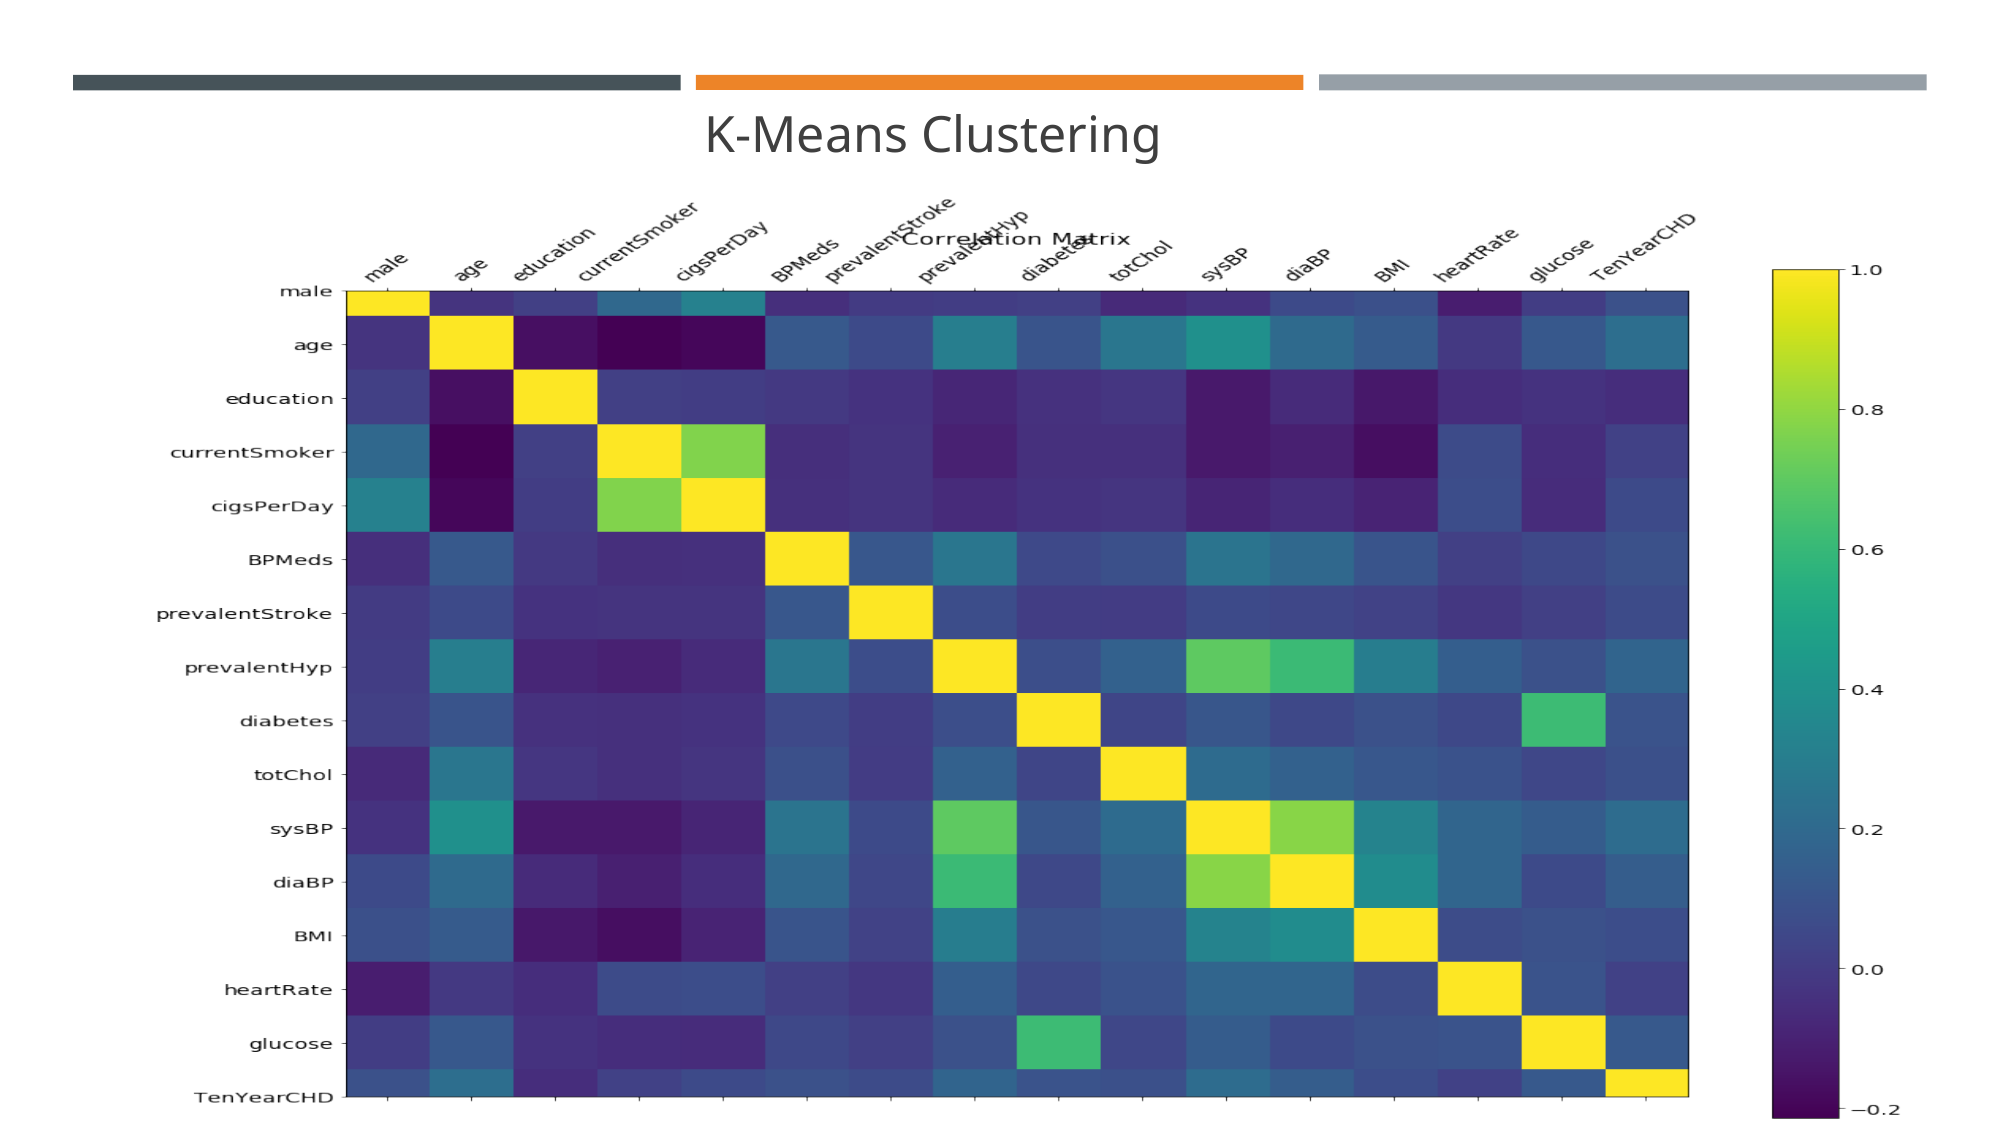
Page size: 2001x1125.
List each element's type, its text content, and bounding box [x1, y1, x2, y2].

text_box K-Means Clustering [72, 87, 1796, 261]
picture [145, 186, 1913, 1125]
